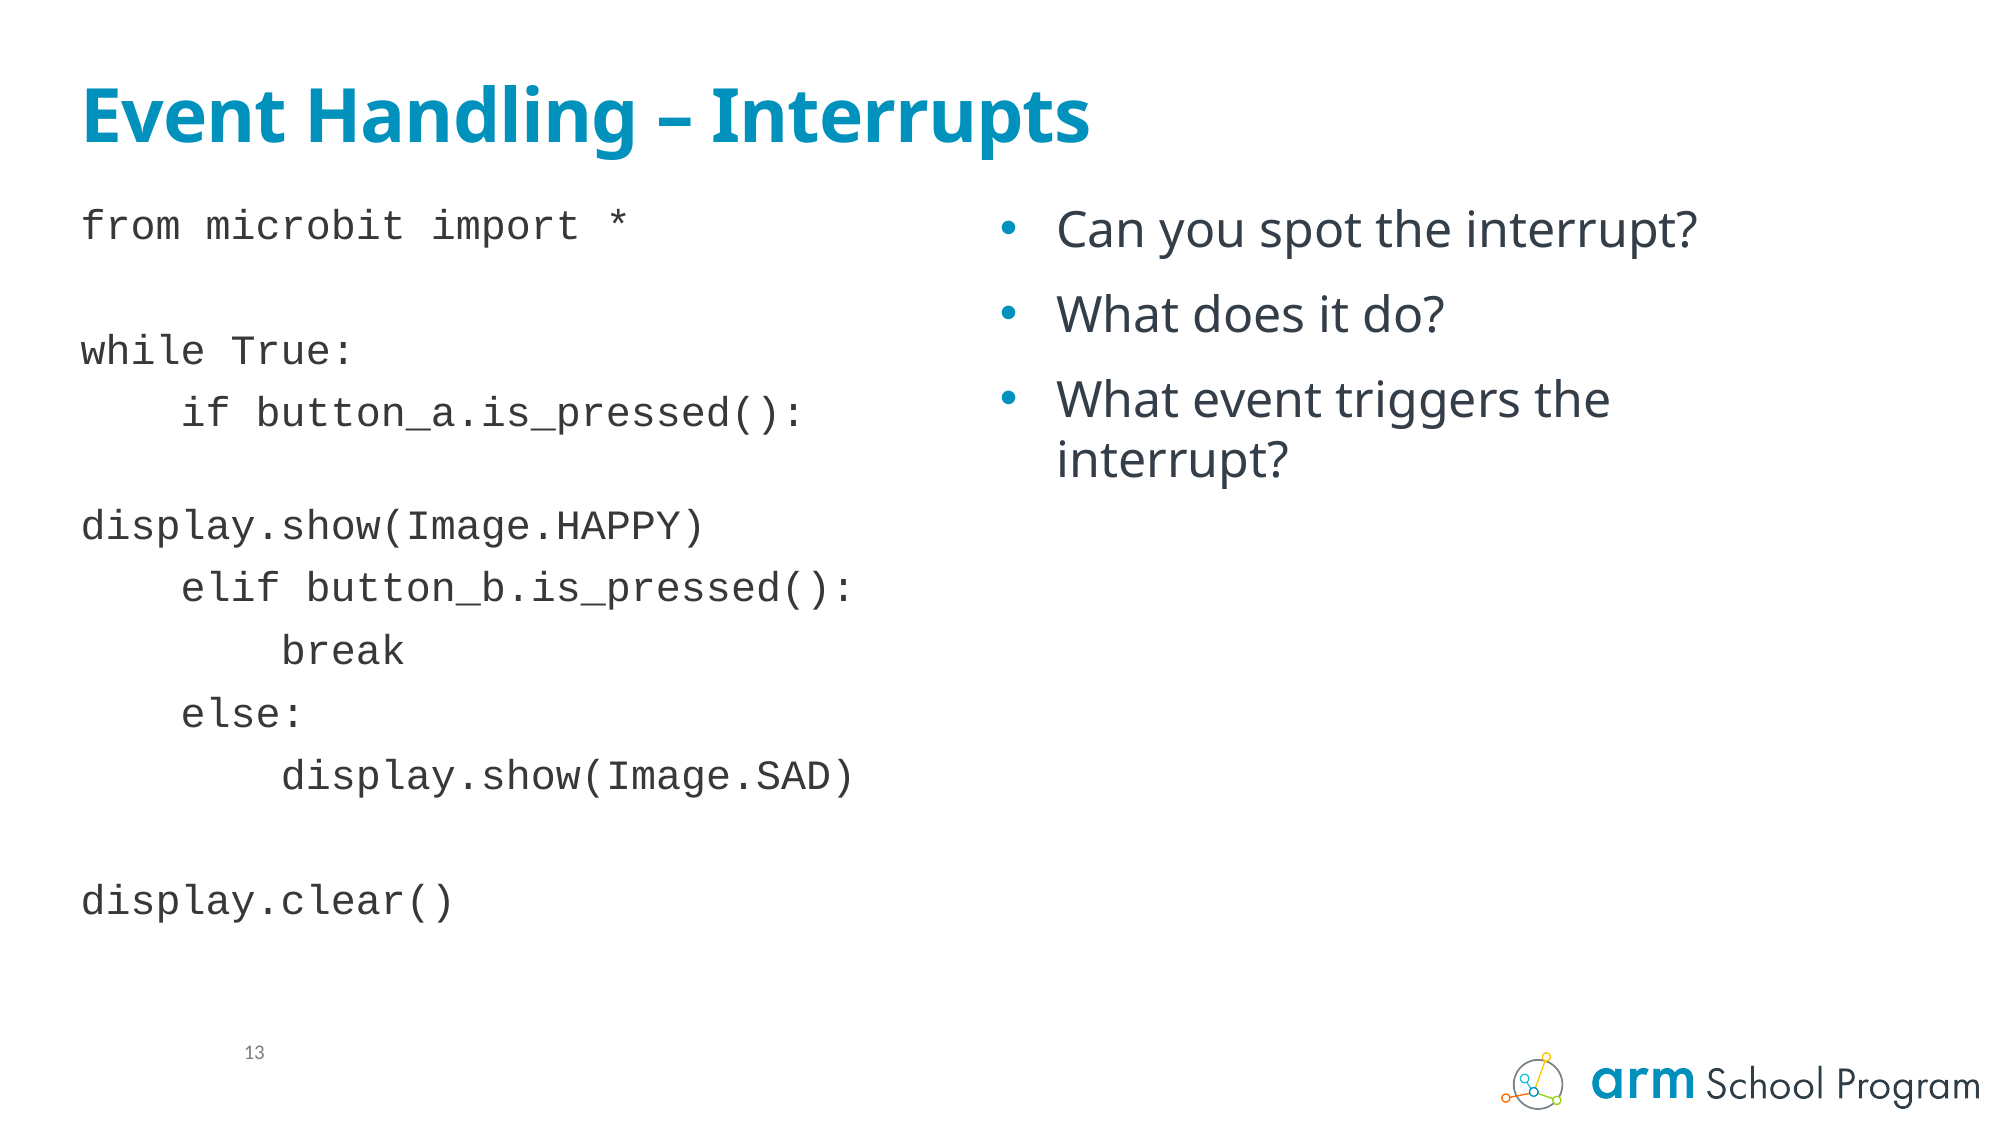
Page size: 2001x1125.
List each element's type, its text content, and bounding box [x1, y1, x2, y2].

picture [1501, 1052, 1979, 1110]
list from microbit import * while True: if button_a.is_pressed(): display.show(Image.HAPPY) elif button_b.is_pressed(): break else: display.show(Image.SAD) display.clear() [80, 197, 871, 913]
text_box Can you spot the interrupt? What does it do? What event triggers the interrupt? [999, 197, 1791, 913]
title Event Handling – Interrupts [80, 48, 1915, 158]
